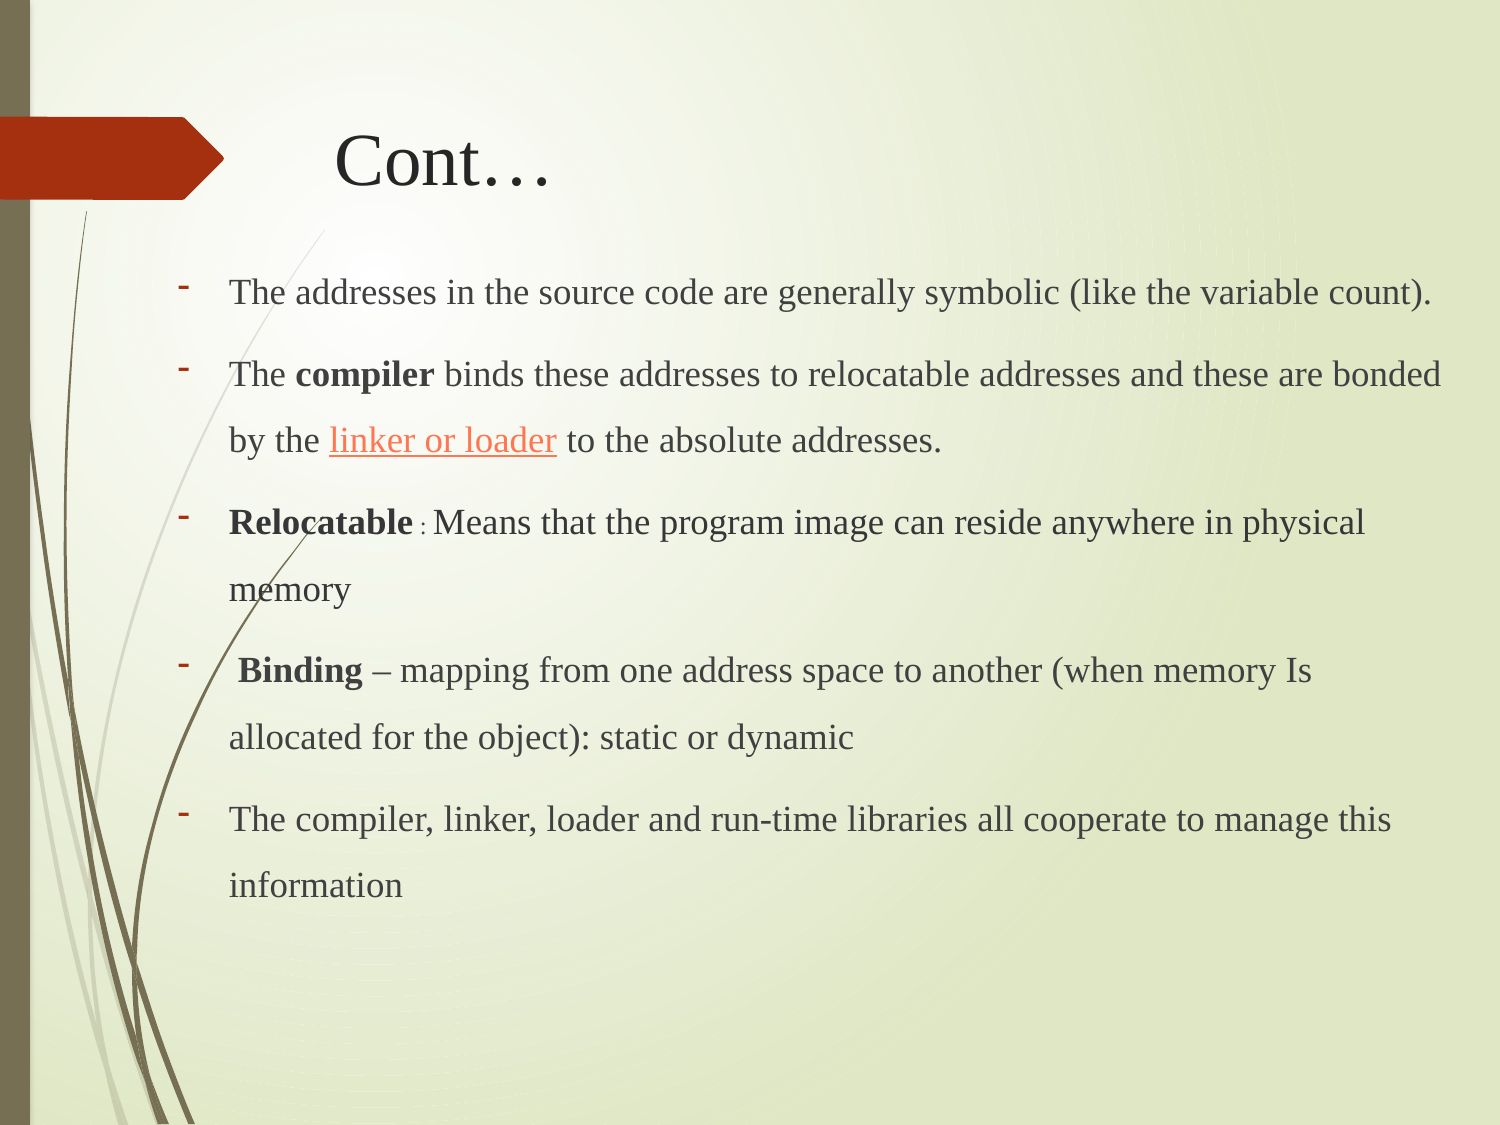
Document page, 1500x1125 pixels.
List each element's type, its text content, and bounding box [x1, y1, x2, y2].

title Cont… [319, 102, 1400, 237]
list The addresses in the source code are generally symbolic (like the variable count). The compiler binds these addresses to relocatable addresses and these are bonded by the linker or loader to the absolute addresses. Relocatable : Means that the program image can reside anywhere in physical memory Binding – mapping from one address space to another (when memory Is allocated for the object): static or dynamic The compiler, linker, loader and run-time libraries all cooperate to manage this information [162, 237, 1466, 1025]
